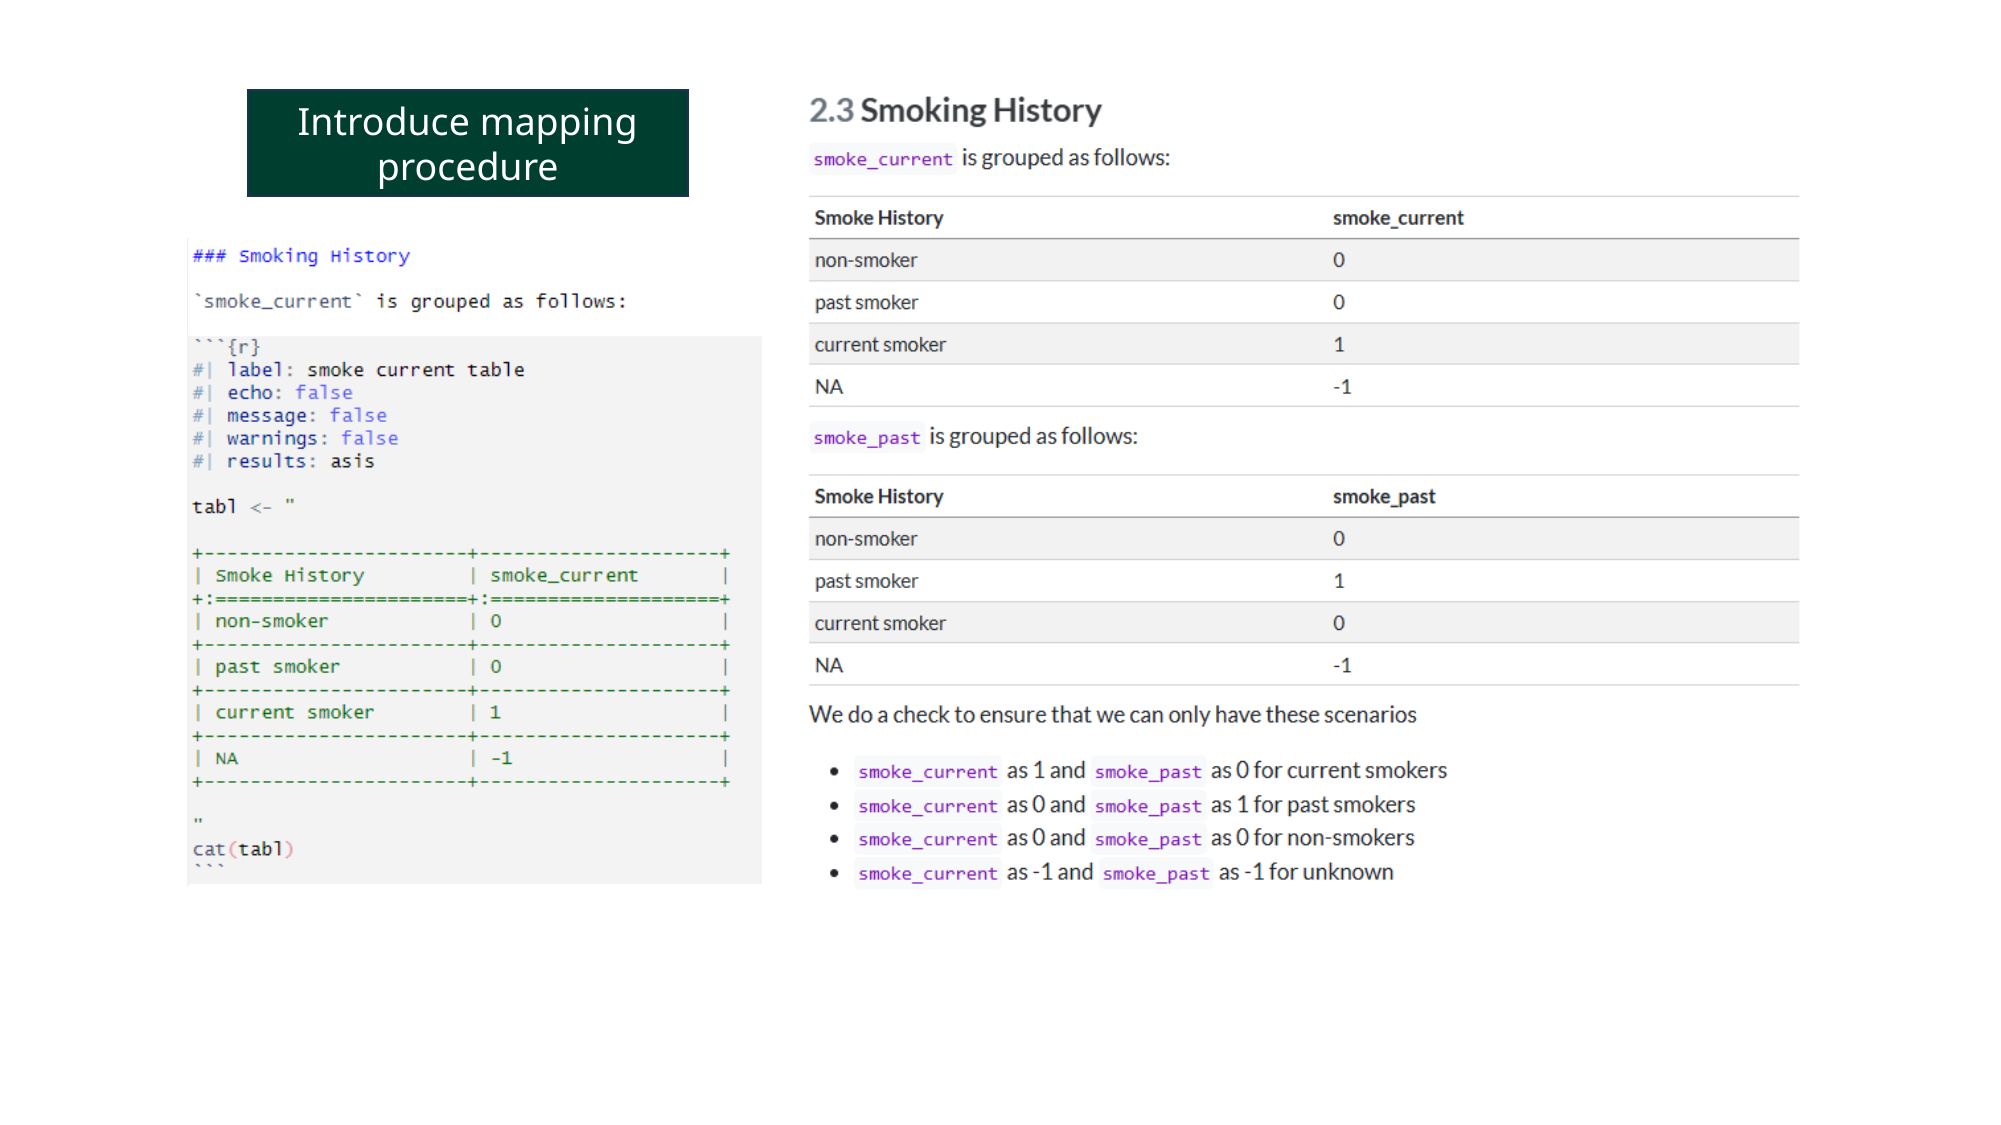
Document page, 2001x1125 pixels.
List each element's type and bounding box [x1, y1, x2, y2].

text_box [187, 77, 1814, 898]
